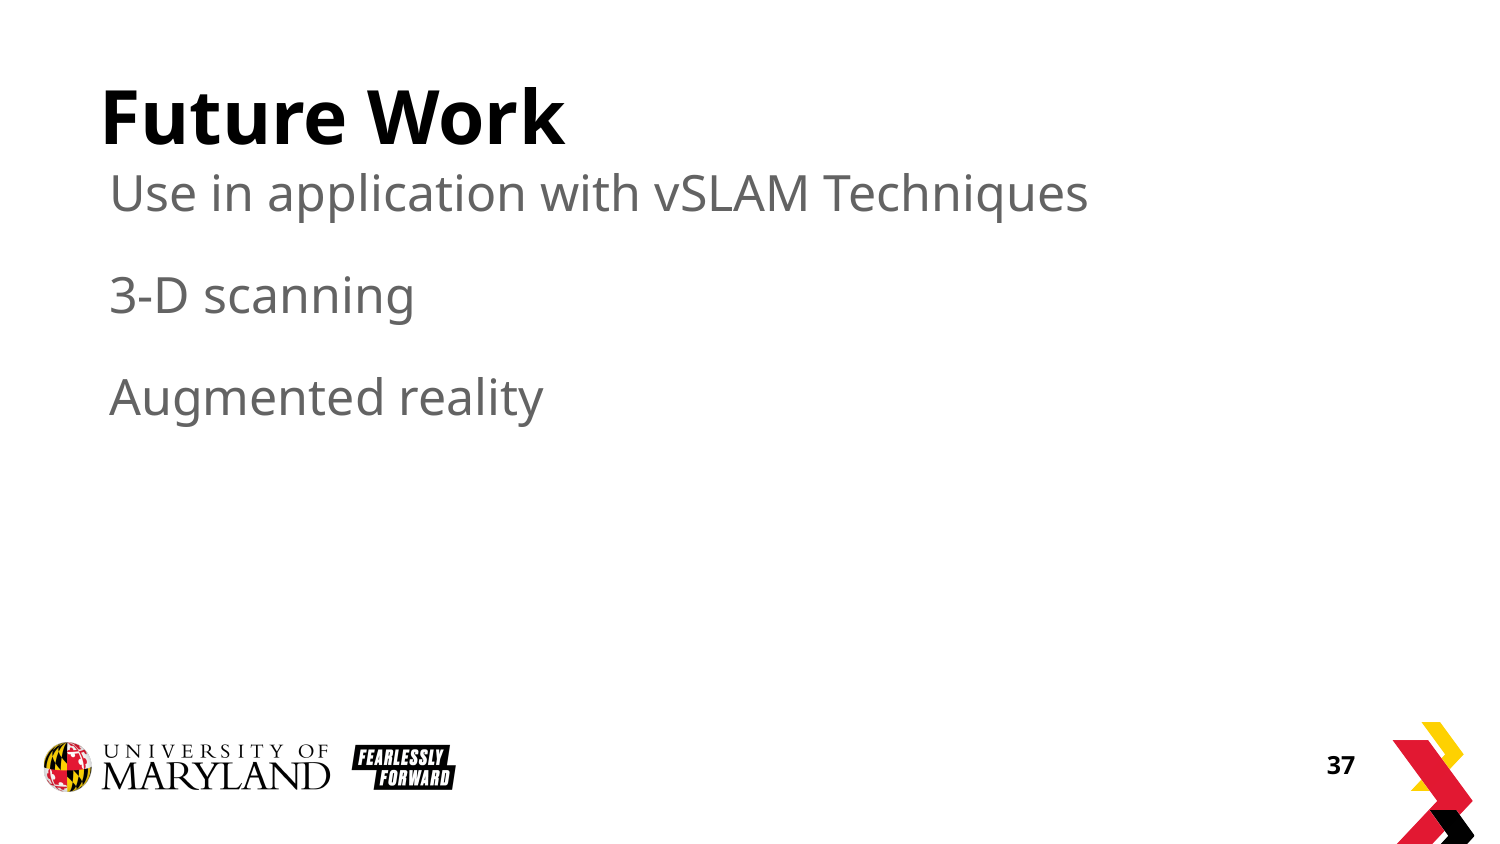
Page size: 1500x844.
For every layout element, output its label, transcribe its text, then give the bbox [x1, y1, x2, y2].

slide_number 37 [1280, 734, 1371, 800]
picture [1343, 722, 1475, 844]
title Future Work [99, 63, 1475, 166]
text_box Use in application with vSLAM Techniques 3-D scanning Augmented reality [109, 152, 1324, 735]
picture [43, 742, 456, 792]
